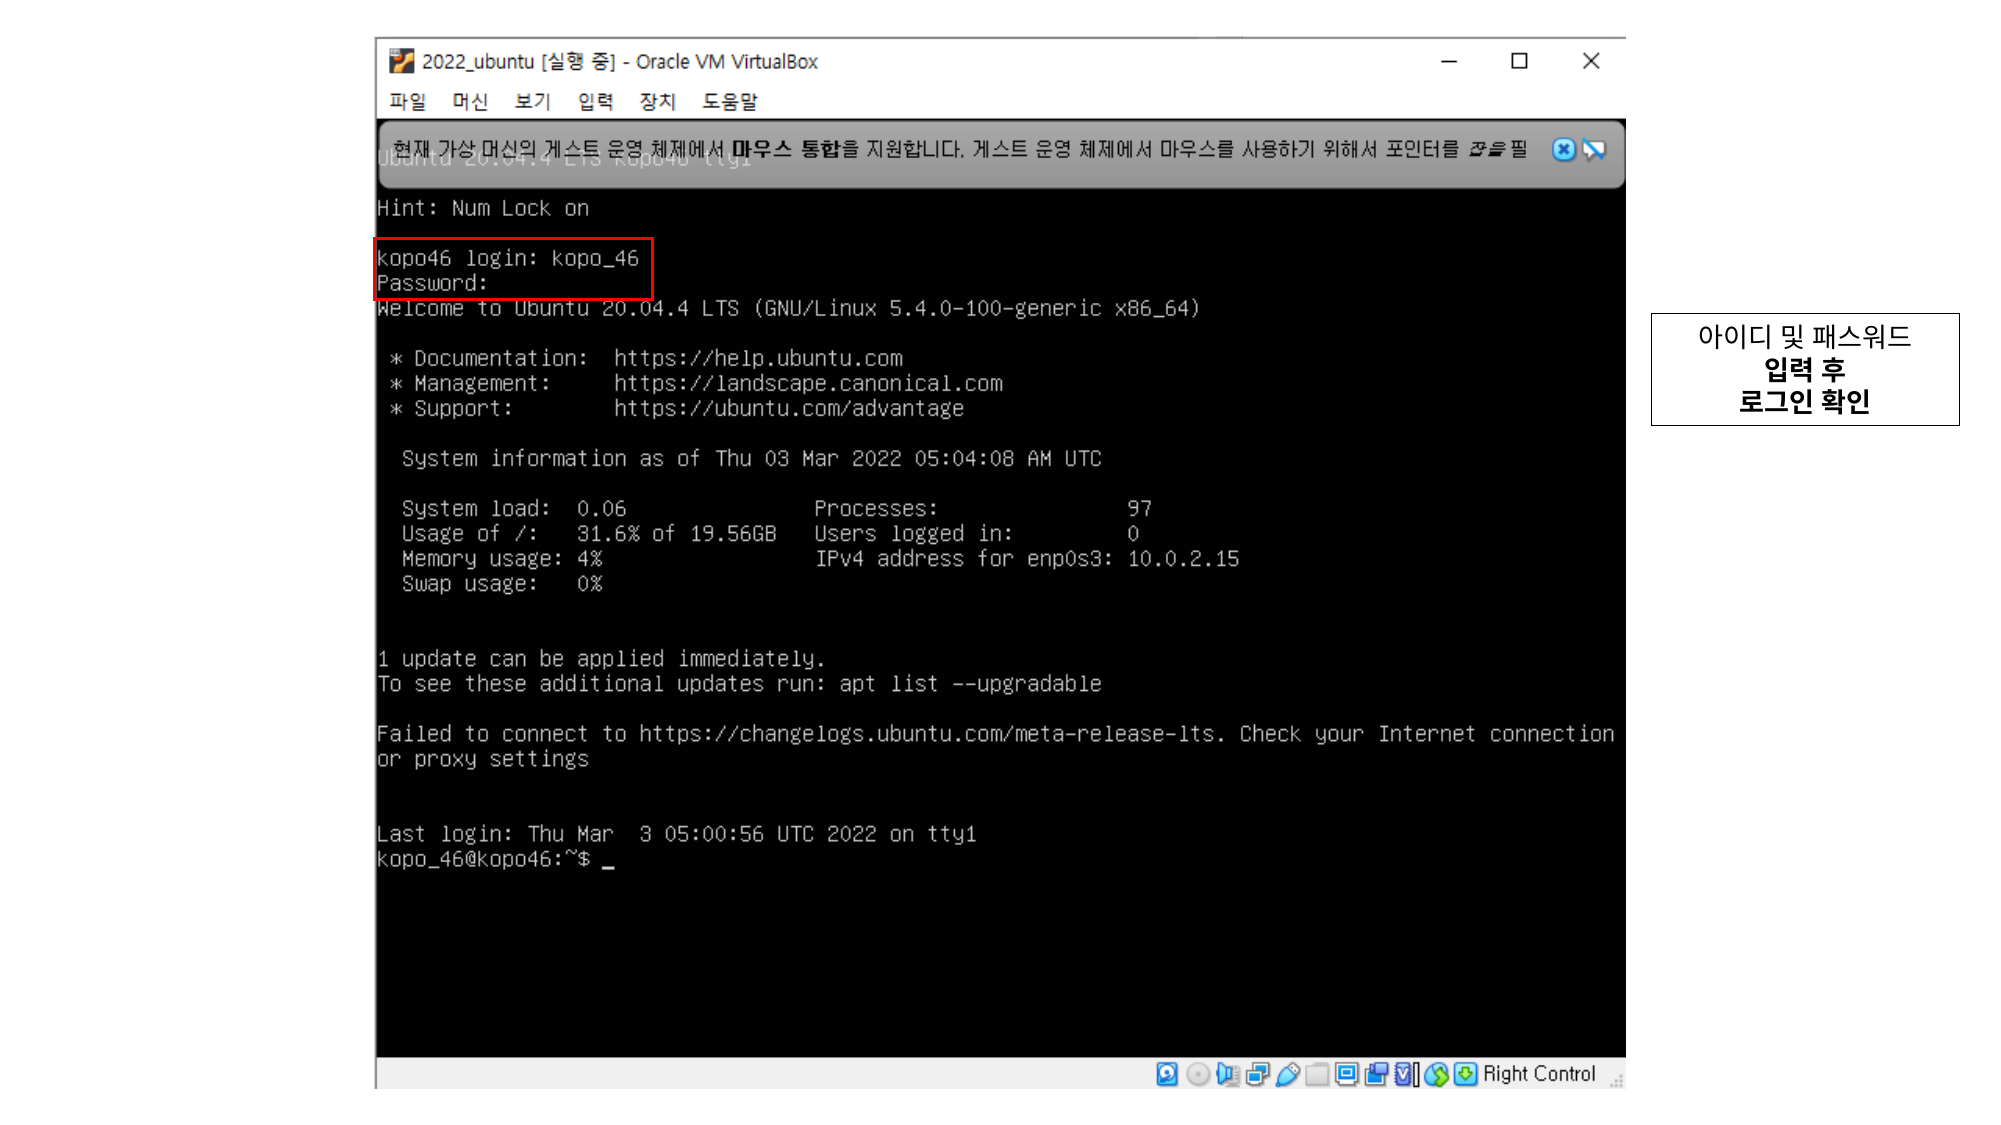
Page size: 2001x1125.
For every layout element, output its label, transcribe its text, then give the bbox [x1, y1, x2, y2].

text_box 아이디 및 패스워드 입력 후 로그인 확인 [1651, 313, 1960, 426]
picture [374, 36, 1626, 1089]
